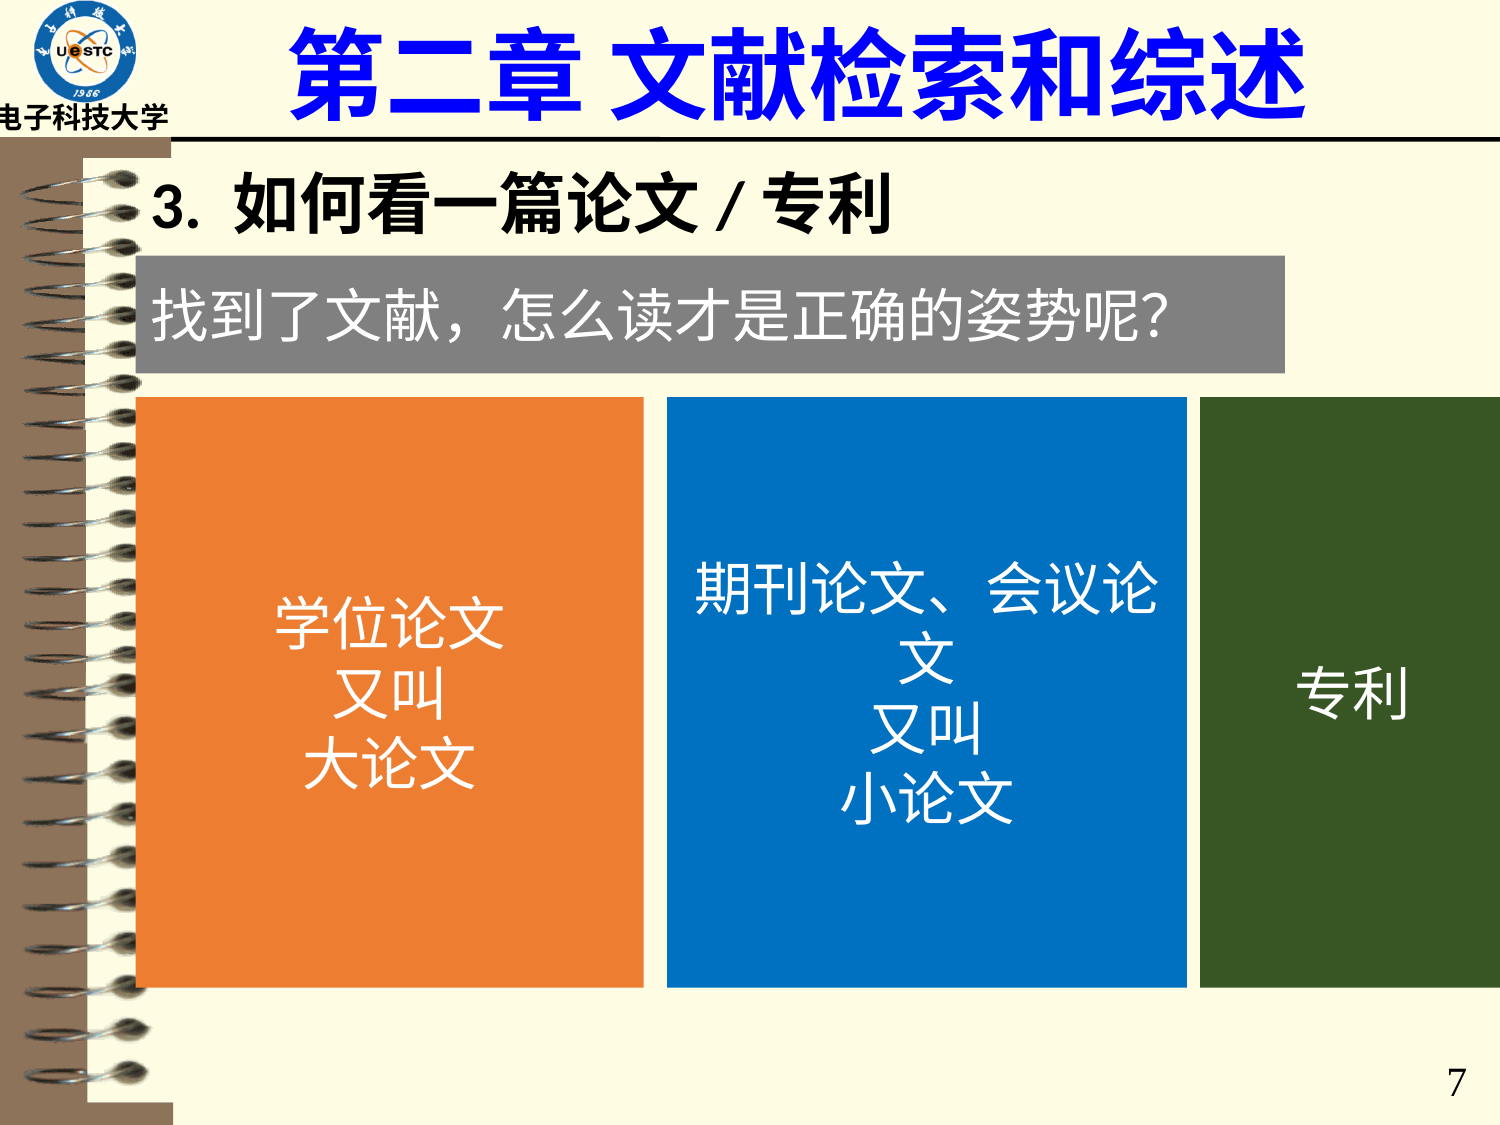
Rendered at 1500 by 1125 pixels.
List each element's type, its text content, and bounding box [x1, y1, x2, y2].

picture [34, 0, 136, 103]
picture [0, 137, 174, 1125]
text_box 3. 如何看一篇论文/专利 [135, 154, 1500, 249]
text_box 期刊论文、会议论文 又叫 小论文 [667, 397, 1187, 988]
title 第二章 文献检索和综述 [253, 7, 1341, 138]
slide_number 7 [1387, 1046, 1483, 1123]
text_box 专利 [1200, 397, 1500, 988]
text_box 学位论文 又叫 大论文 [135, 397, 644, 988]
text_box 找到了文献，怎么读才是正确的姿势呢？ [135, 255, 1285, 374]
